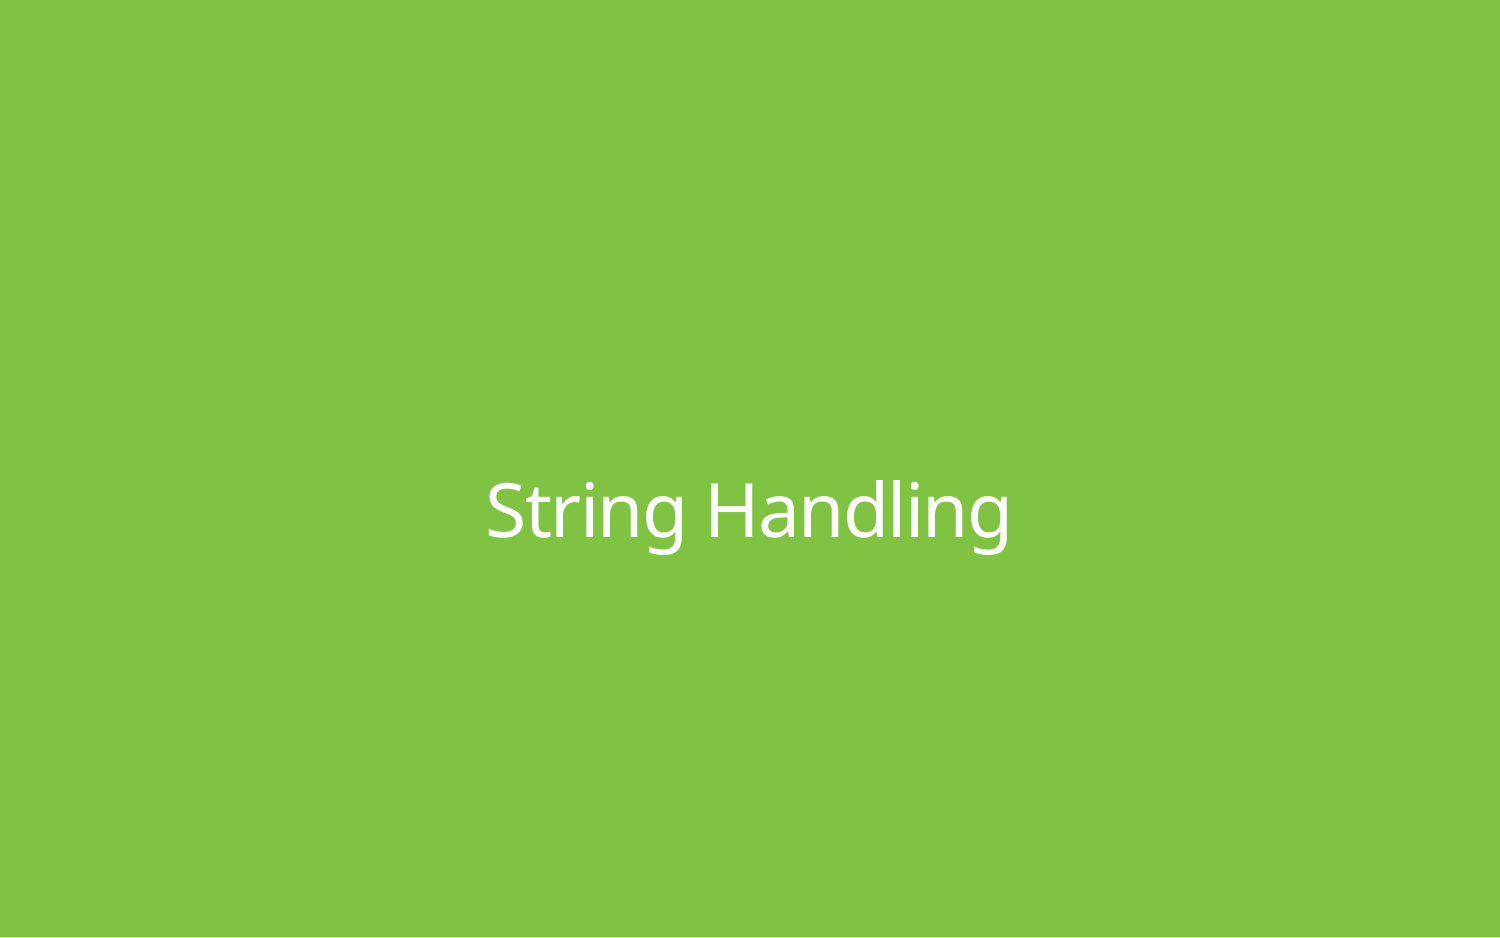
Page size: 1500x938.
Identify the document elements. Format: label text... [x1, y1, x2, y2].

title String Handling [0, 455, 1500, 554]
